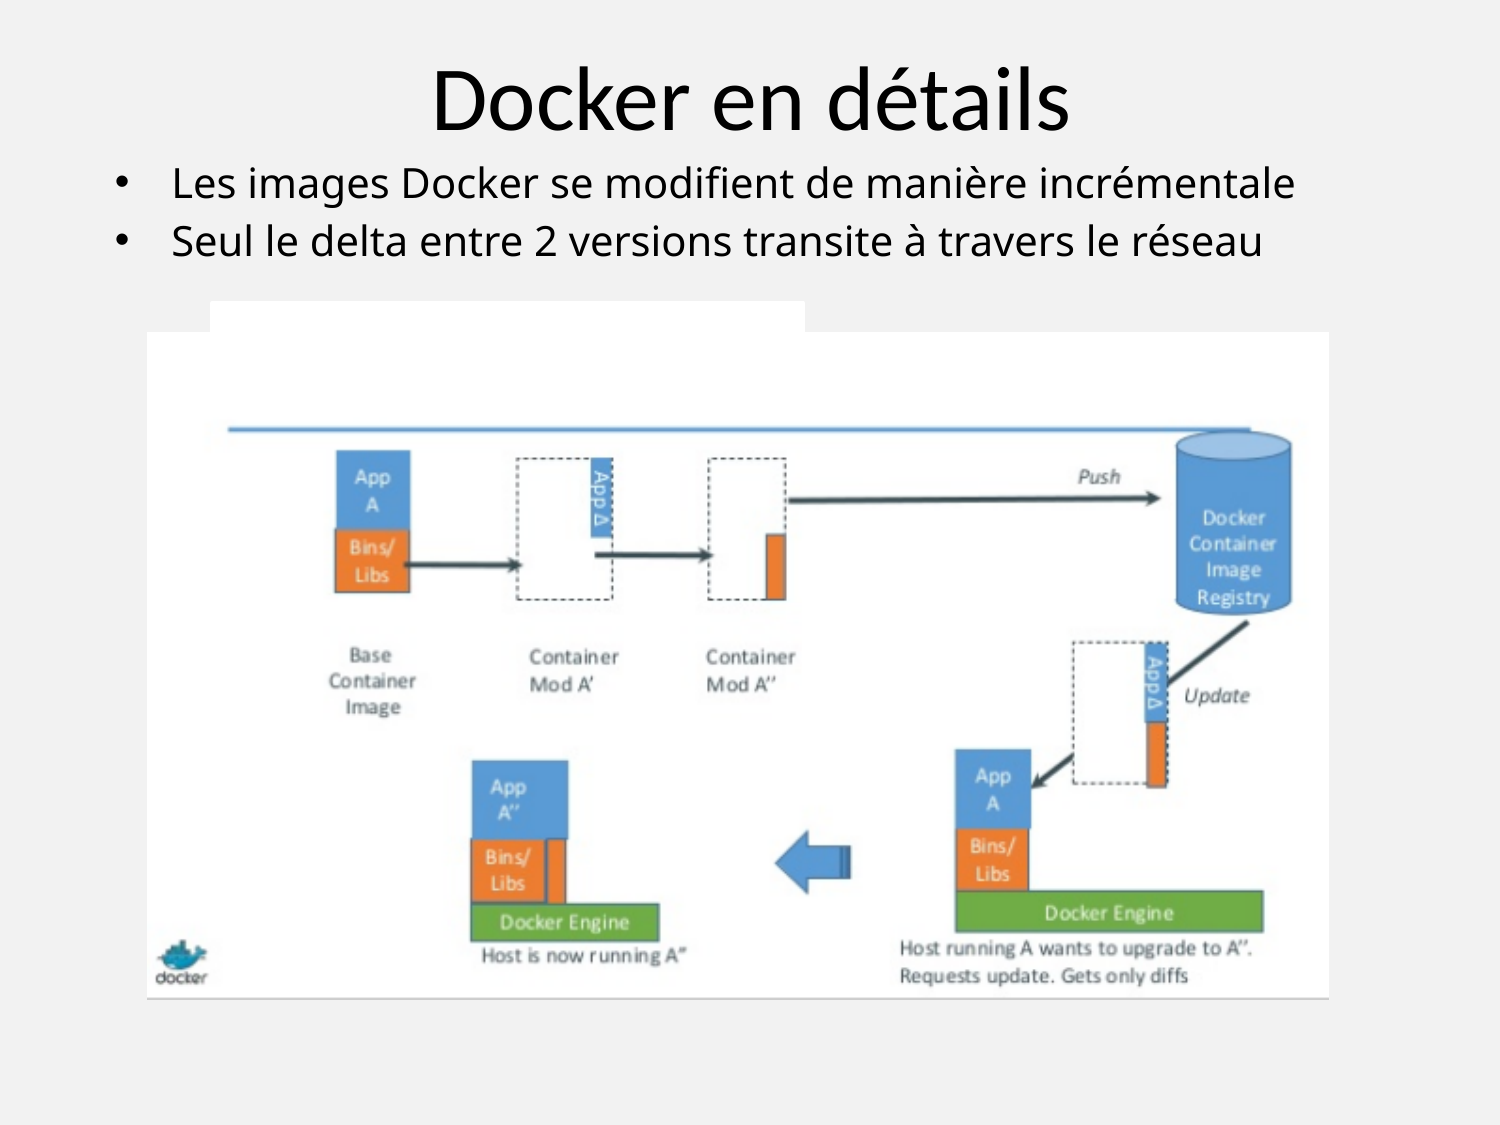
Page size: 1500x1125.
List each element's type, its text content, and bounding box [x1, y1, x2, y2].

text_box Les images Docker se modifient de manière incrémentale Seul le delta entre 2 versions transite à travers le réseau [100, 148, 1418, 327]
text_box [147, 302, 1329, 1000]
title Docker en détails [76, 0, 1427, 188]
